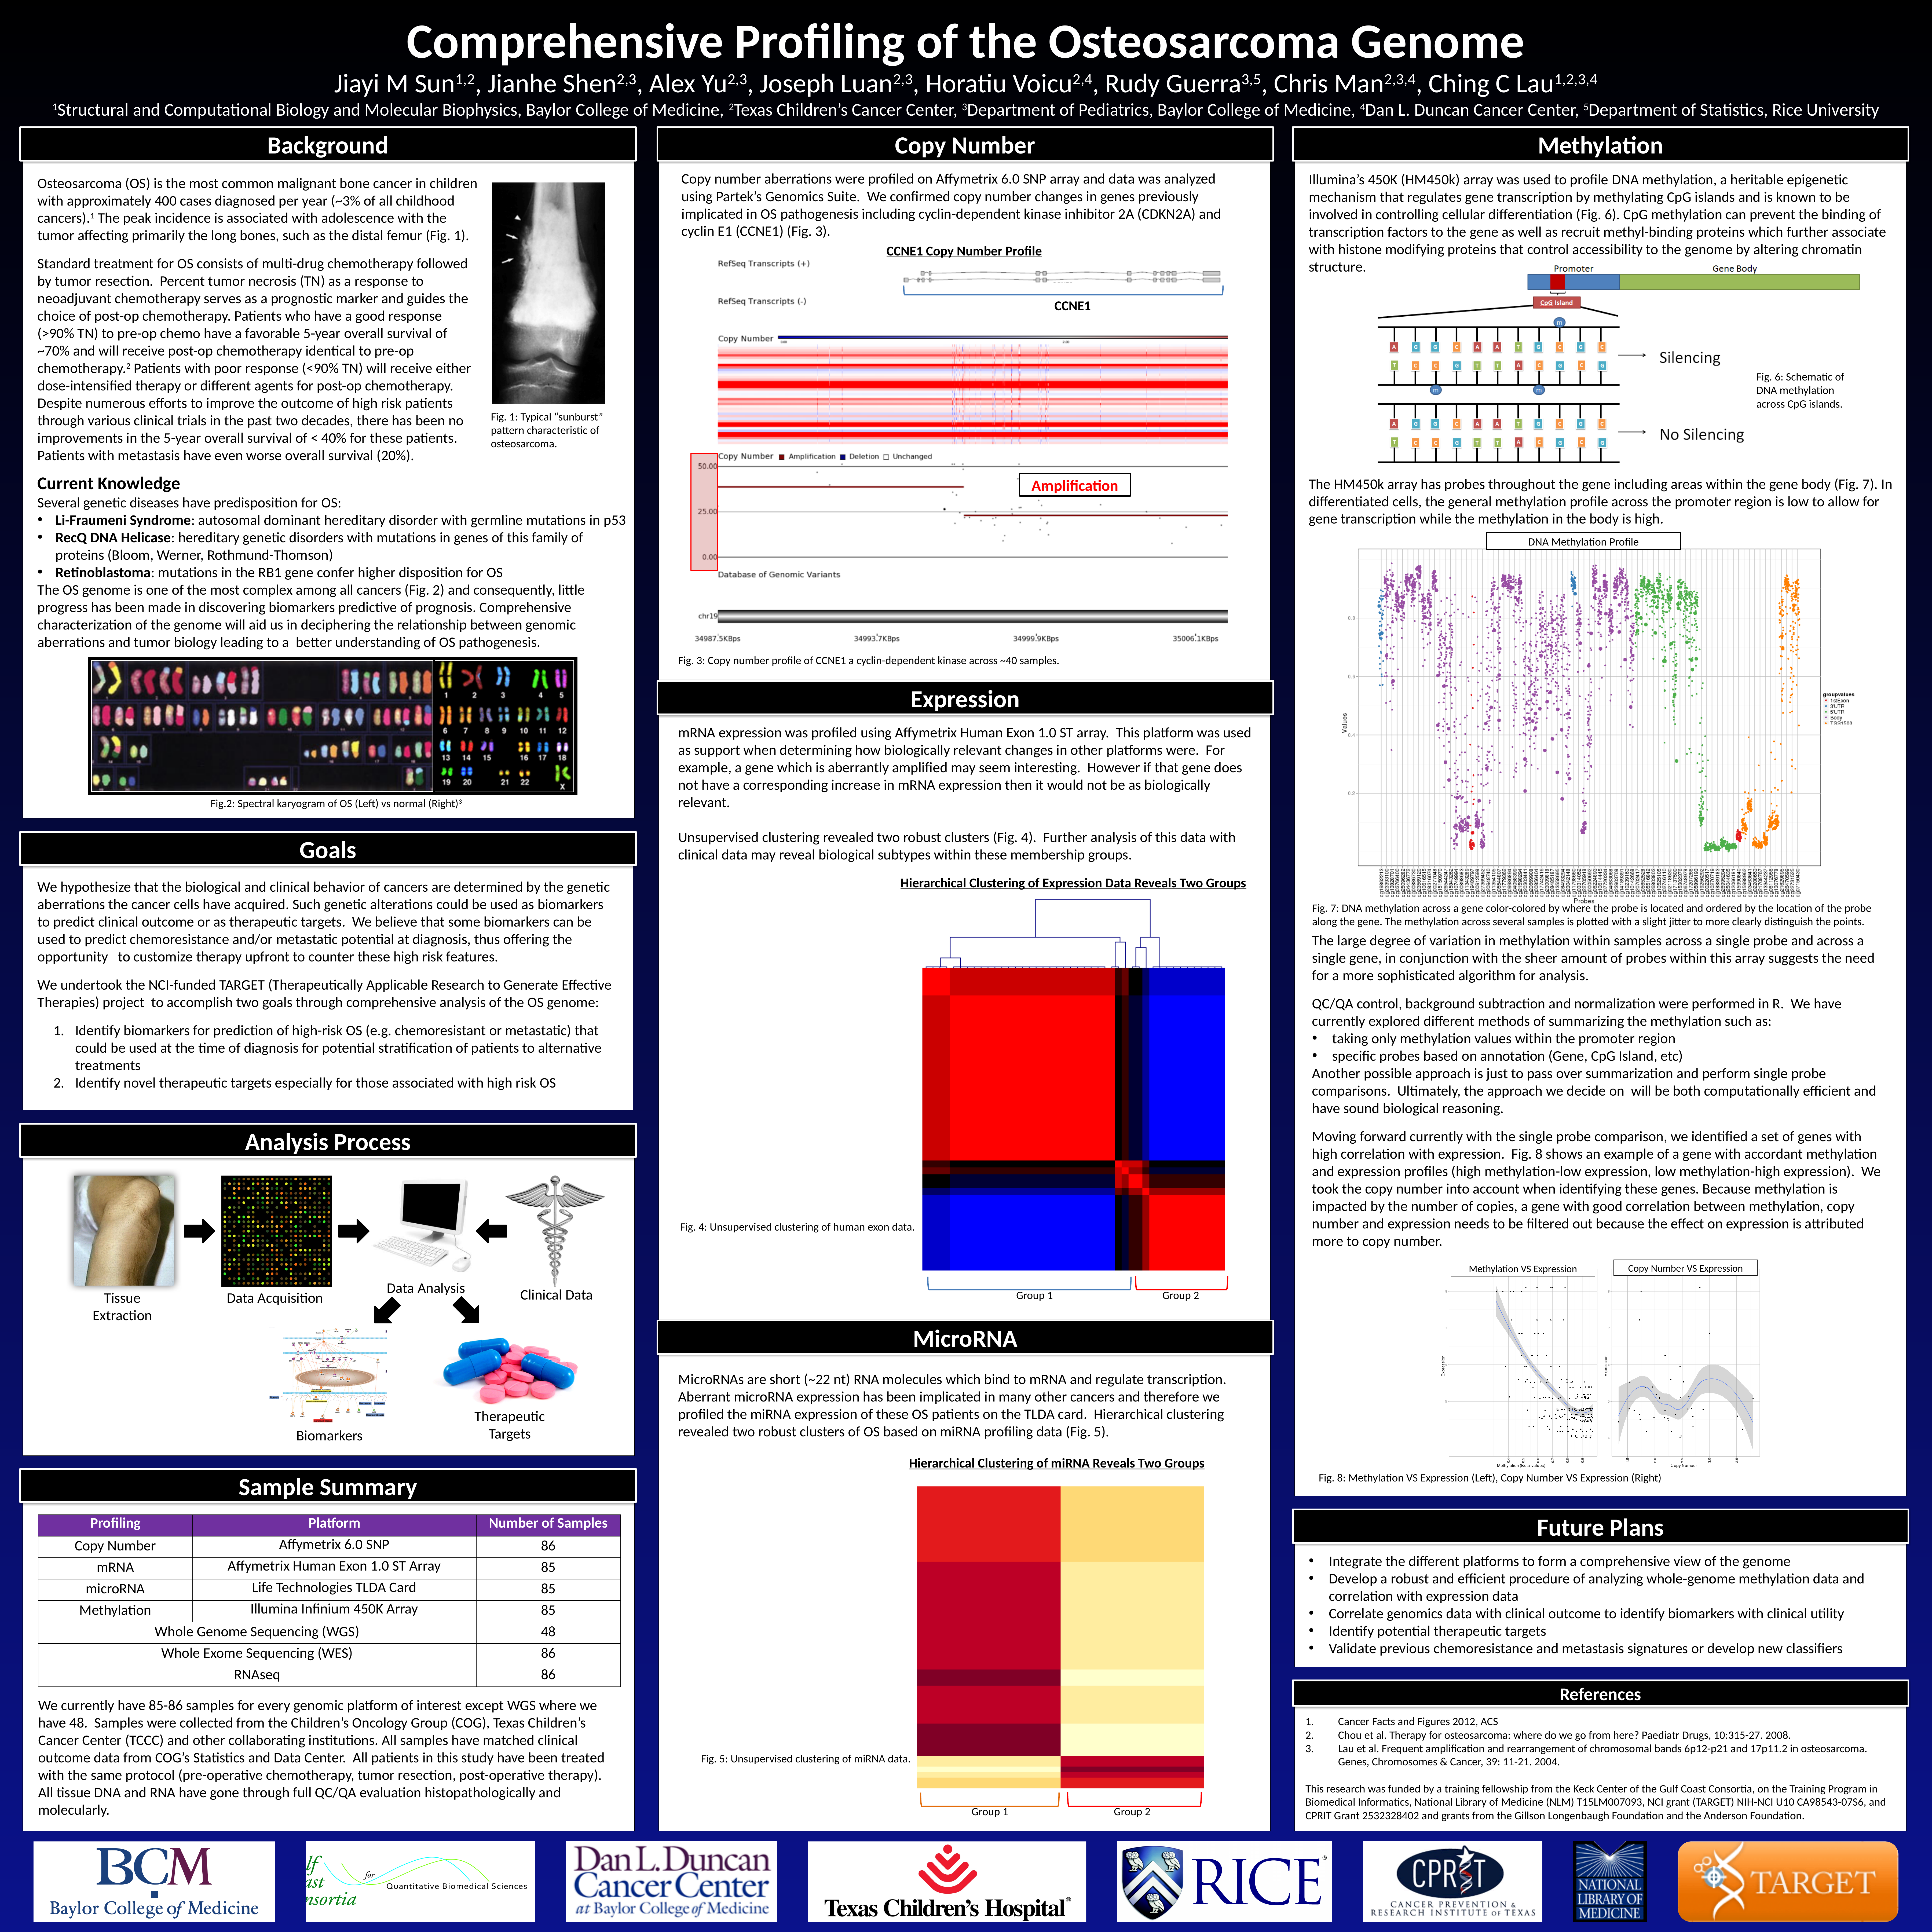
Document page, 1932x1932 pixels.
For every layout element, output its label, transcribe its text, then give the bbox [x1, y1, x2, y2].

table_header Platform [193, 1515, 476, 1536]
text_box The large degree of variation in methylation within samples across a single probe and across a single gene, in conjunction with the sheer amount of probes within this array suggests the need for a more sophisticated algorithm for analysis. QC/QA control, background subtraction and normalization were performed in R. We have currently explored different methods of summarizing the methylation such as: taking only methylation values within the promoter region specific probes based on annotation (Gene, CpG Island, etc) Another possible approach is just to pass over summarization and perform single probe comparisons. Ultimately, the approach we decide on will be both computationally efficient and have sound biological reasoning. Moving forward currently with the single probe comparison, we identified a set of genes with high correlation with expression. Fig. 8 shows an example of a gene with accordant methylation and expression profiles (high methylation-low expression, low methylation-high expression). We took the copy number into account when identifying these genes. Because methylation is impacted by the number of copies, a gene with good correlation between methylation, copy number and expression needs to be filtered out because the effect on expression is attributed more to copy number. [1308, 929, 1892, 1251]
picture [221, 1176, 332, 1287]
text_box Future Plans [1294, 1546, 1907, 1667]
text_box MicroRNAs are short (~22 nt) RNA molecules which bind to mRNA and regulate transcription. Aberrant microRNA expression has been implicated in many other cancers and therefore we profiled the miRNA expression of these OS patients on the TLDA card. Hierarchical clustering revealed two robust clusters of OS based on miRNA profiling data (Fig. 5). [674, 1368, 1258, 1441]
text_box Goals [23, 869, 633, 1110]
text_box [452, 1296, 479, 1323]
picture [1368, 261, 1866, 470]
table_cell RNAseq [38, 1665, 476, 1686]
text_box Therapeutic Targets [456, 1419, 564, 1444]
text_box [1439, 1260, 1765, 1469]
table_cell 85 [477, 1579, 620, 1600]
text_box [832, 1451, 1265, 1823]
text_box Fig. 3: Copy number profile of CCNE1 a cyclin-dependent kinase across ~40 samples. [674, 651, 1251, 668]
text_box References [1292, 1679, 1909, 1707]
text_box Expression [657, 680, 1274, 715]
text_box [916, 897, 1228, 1306]
table_header Number of Samples [477, 1515, 620, 1536]
text_box Goals [19, 831, 637, 866]
picture [1678, 1841, 1899, 1922]
picture [1117, 1841, 1332, 1922]
text_box Background [23, 164, 635, 818]
table_header Profiling [38, 1515, 192, 1536]
picture [566, 1841, 777, 1922]
table_cell Copy Number [38, 1536, 192, 1557]
text_box Jiayi M Sun1,2, Jianhe Shen2,3, Alex Yu2,3, Joseph Luan2,3, Horatiu Voicu2,4, Rudy Guerra3,5, Chris Man2,3,4, Ching C Lau1,2,3,4 1Structural and Computational Biology and Molecular Biophysics, Baylor College of Medicine, 2Texas Children’s Cancer Center, 3Department of Pediatrics, Baylor College of Medicine, 4Dan L. Duncan Cancer Center, 5Department of Statistics, Rice University [0, 64, 1932, 122]
picture [502, 1169, 611, 1293]
picture [1573, 1841, 1647, 1922]
text_box Osteosarcoma (OS) is the most common malignant bone cancer in children with approximately 400 cases diagnosed per year (~3% of all childhood cancers).1 The peak incidence is associated with adolescence with the tumor affecting primarily the long bones, such as the distal femur (Fig. 1). Standard treatment for OS consists of multi-drug chemotherapy followed by tumor resection. Percent tumor necrosis (TN) as a response to neoadjuvant chemotherapy serves as a prognostic marker and guides the choice of post-op chemotherapy. Patients who have a good response (>90% TN) to pre-op chemo have a favorable 5-year overall survival of ~70% and will receive post-op chemotherapy identical to pre-op chemotherapy.2 Patients with poor response (<90% TN) will receive either dose-intensified therapy or different agents for post-op chemotherapy. Despite numerous efforts to improve the outcome of high risk patients through various clinical trials in the past two decades, there has been no improvements in the 5-year overall survival of < 40% for these patients. Patients with metastasis have even worse overall survival (20%). [34, 171, 486, 465]
text_box Background [19, 126, 637, 162]
text_box References [1294, 1710, 1907, 1831]
text_box [481, 1219, 500, 1243]
text_box [184, 1219, 215, 1243]
text_box Analysis Process [19, 1123, 637, 1158]
picture [365, 1169, 480, 1284]
table_cell Whole Exome Sequencing (WES) [38, 1644, 476, 1665]
table_cell 86 [477, 1665, 620, 1686]
table_cell Life Technologies TLDA Card [193, 1579, 476, 1600]
text_box Copy number aberrations were profiled on Affymetrix 6.0 SNP array and data was analyzed using Partek’s Genomics Suite. We confirmed copy number changes in genes previously implicated in OS pathogenesis including cyclin-dependent kinase inhibitor 2A (CDKN2A) and cyclin E1 (CCNE1) (Fig. 3). [678, 167, 1251, 241]
text_box Sample Summary [19, 1468, 637, 1503]
table_cell Whole Genome Sequencing (WGS) [38, 1622, 476, 1643]
text_box Data Acquisition [221, 1289, 329, 1308]
table_cell microRNA [38, 1579, 192, 1600]
text_box Fig. 5: Unsupervised clustering of miRNA data. [687, 1749, 831, 1767]
picture [1363, 1841, 1542, 1922]
text_box Fig. 1: Typical “sunburst” pattern characteristic of osteosarcoma. [487, 407, 624, 452]
table_cell Illumina Infinium 450K Array [193, 1601, 476, 1622]
table_cell 85 [477, 1601, 620, 1622]
text_box [1876, 724, 1894, 762]
picture [306, 1841, 535, 1922]
table_cell 48 [477, 1622, 620, 1643]
text_box [658, 718, 1271, 1319]
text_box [691, 252, 1228, 651]
text_box [658, 1357, 1271, 1831]
picture [269, 1326, 387, 1423]
text_box Clinical Data [503, 1296, 610, 1305]
table_cell 86 [477, 1644, 620, 1665]
text_box Future Plans [1292, 1509, 1909, 1544]
text_box Comprehensive Profiling of the Osteosarcoma Genome [402, 6, 1529, 64]
text_box Tissue Extraction [74, 1287, 171, 1325]
text_box [338, 1219, 364, 1243]
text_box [808, 1841, 1086, 1922]
text_box Methylation [1292, 126, 1909, 162]
picture [433, 1326, 587, 1416]
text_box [89, 657, 580, 812]
text_box Current Knowledge Several genetic diseases have predisposition for OS: Li-Fraumeni Syndrome: autosomal dominant hereditary disorder with germline mutations in p53 RecQ DNA Helicase: hereditary genetic disorders with mutations in genes of this family of proteins (Bloom, Werner, Rothmund-Thomson) Retinoblastoma: mutations in the RB1 gene confer higher disposition for OS The OS genome is one of the most complex among all cancers (Fig. 2) and consequently, little progress has been made in discovering biomarkers predictive of prognosis. Comprehensive characterization of the genome will aid us in deciphering the relationship between genomic aberrations and tumor biology leading to a better understanding of OS pathogenesis. [33, 469, 634, 652]
text_box Data Analysis [372, 1286, 480, 1298]
text_box Hierarchical Clustering of Expression Data Reveals Two Groups [872, 872, 1275, 892]
text_box Fig. 7: DNA methylation across a gene color-colored by where the probe is located and ordered by the location of the probe along the gene. The methylation across several samples is plotted with a slight jitter to more clearly distinguish the points. [1308, 899, 1892, 929]
text_box mRNA expression was profiled using Affymetrix Human Exon 1.0 ST array. This platform was used as support when determining how biologically relevant changes in other platforms were. For example, a gene which is aberrantly amplified may seem interesting. However if that gene does not have a corresponding increase in mRNA expression then it would not be as biologically relevant. Unsupervised clustering revealed two robust clusters (Fig. 4). Further analysis of this data with clinical data may reveal biological subtypes within these membership groups. [674, 721, 1258, 865]
text_box MicroRNA [657, 1320, 1274, 1355]
picture [74, 1176, 174, 1286]
picture [492, 182, 605, 404]
text_box We hypothesize that the biological and clinical behavior of cancers are determined by the genetic aberrations the cancer cells have acquired. Such genetic alterations could be used as biomarkers to predict clinical outcome or as therapeutic targets. We believe that some biomarkers can be used to predict chemoresistance and/or metastatic potential at diagnosis, thus offering the opportunity to customize therapy upfront to counter these high risk features. We undertook the NCI-funded TARGET (Therapeutically Applicable Research to Generate Effective Therapies) project to accomplish two goals through comprehensive analysis of the OS genome: Identify biomarkers for prediction of high-risk OS (e.g. chemoresistant or metastatic) that could be used at the time of diagnosis for potential stratification of patients to alternative treatments Identify novel therapeutic targets especially for those associated with high risk OS [34, 875, 624, 1093]
text_box [658, 164, 1271, 679]
text_box CCNE1 Copy Number Profile [825, 240, 1104, 251]
text_box Analysis Overview [23, 1161, 635, 1456]
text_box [33, 1841, 275, 1922]
text_box Sample Summary [23, 1506, 635, 1831]
text_box Cancer Facts and Figures 2012, ACS Chou et al. Therapy for osteosarcoma: where do we go from here? Paediatr Drugs, 10:315-27. 2008. Lau et al. Frequent amplification and rearrangement of chromosomal bands 6p12-p21 and 17p11.2 in osteosarcoma. Genes, Chromosomes & Cancer, 39: 11-21. 2004. This research was funded by a training fellowship from the Keck Center of the Gulf Coast Consortia, on the Training Program in Biomedical Informatics, National Library of Medicine (NLM) T15LM007093, NCI grant (TARGET) NIH-NCI U10 CA98543-07S6, and CPRIT Grant 2532328402 and grants from the Gillson Longenbaugh Foundation and the Anderson Foundation. [1301, 1712, 1902, 1824]
text_box Biomarkers [276, 1425, 383, 1446]
text_box We currently have 85-86 samples for every genomic platform of interest except WGS where we have 48. Samples were collected from the Children’s Oncology Group (COG), Texas Children’s Cancer Center (TCCC) and other collaborating institutions. All samples have matched clinical outcome data from COG’s Statistics and Data Center. All patients in this study have been treated with the same protocol (pre-operative chemotherapy, tumor resection, post-operative therapy). All tissue DNA and RNA have gone through full QC/QA evaluation histopathologically and molecularly. [34, 1694, 625, 1820]
table_cell mRNA [38, 1558, 192, 1579]
table_cell Affymetrix 6.0 SNP [193, 1536, 476, 1557]
text_box Integrate the different platforms to form a comprehensive view of the genome Develop a robust and efficient procedure of analyzing whole-genome methylation data and correlation with expression data Correlate genomics data with clinical outcome to identify biomarkers with clinical utility Identify potential therapeutic targets Validate previous chemoresistance and metastasis signatures or develop new classifiers [1305, 1549, 1898, 1658]
table_cell 86 [477, 1536, 620, 1557]
text_box Copy Number [657, 126, 1274, 162]
text_box Fig. 8: Methylation VS Expression (Left), Copy Number VS Expression (Right) [1315, 1468, 1875, 1486]
text_box Fig. 4: Unsupervised clustering of human exon data. [674, 1217, 915, 1235]
table_cell Methylation [38, 1601, 192, 1622]
text_box DNA Methylation Profile [1486, 532, 1681, 536]
table_cell 85 [477, 1558, 620, 1579]
text_box Illumina’s 450K (HM450k) array was used to profile DNA methylation, a heritable epigenetic mechanism that regulates gene transcription by methylating CpG islands and is known to be involved in controlling cellular differentiation (Fig. 6). CpG methylation can prevent the binding of transcription factors to the gene as well as recruit methyl-binding proteins which further associate with histone modifying proteins that control accessibility to the genome by altering chromatin structure. The HM450k array has probes throughout the gene including areas within the gene body (Fig. 7). In differentiated cells, the general methylation profile across the promoter region is low to allow for gene transcription while the methylation in the body is high. [1305, 168, 1898, 529]
table_cell Affymetrix Human Exon 1.0 ST Array [193, 1558, 476, 1579]
picture [1338, 536, 1875, 907]
text_box [374, 1297, 401, 1323]
text_box [1294, 164, 1907, 1496]
